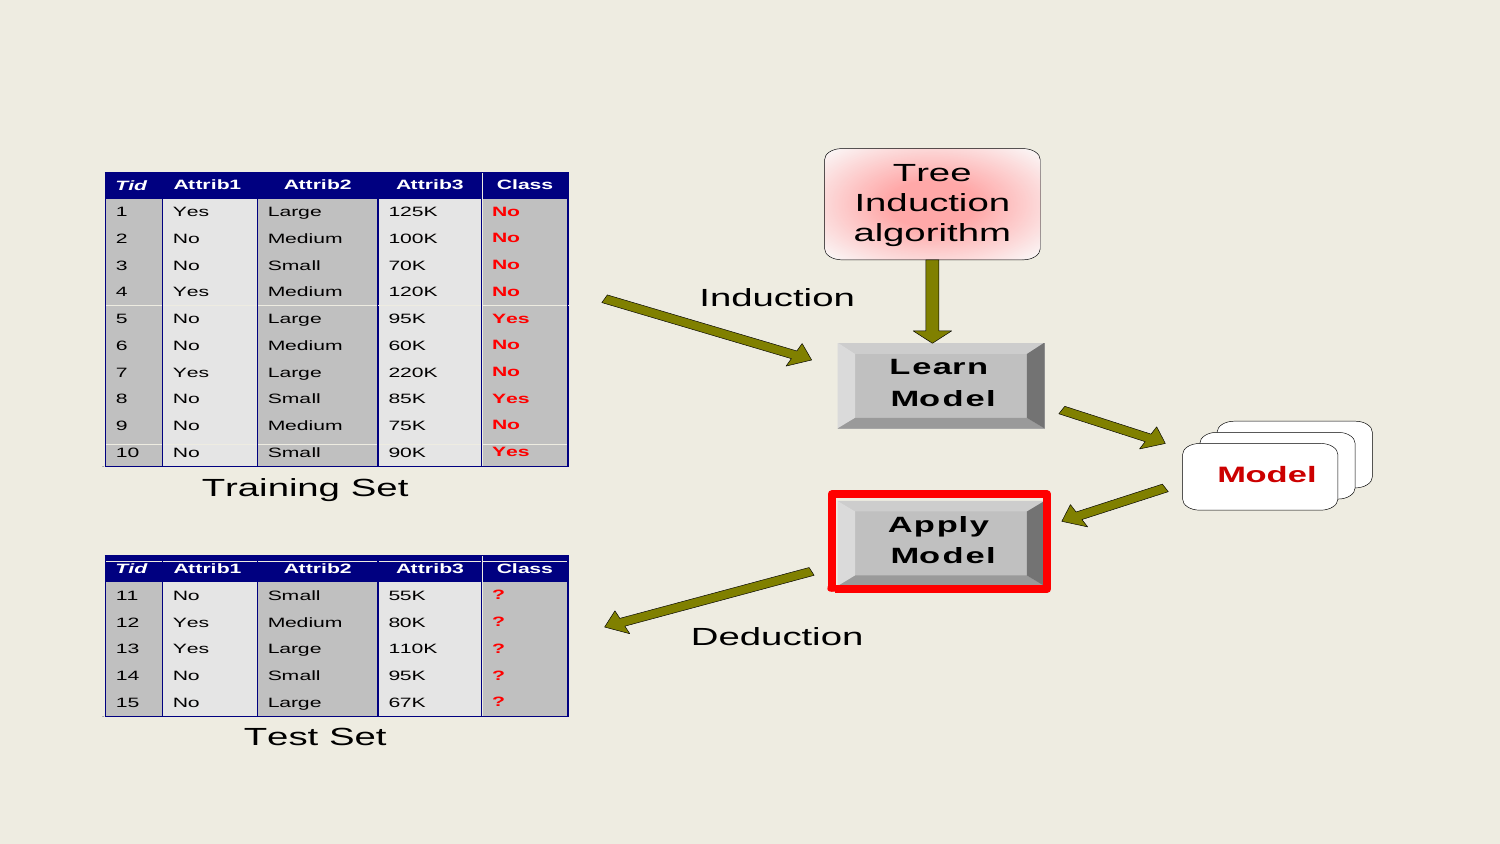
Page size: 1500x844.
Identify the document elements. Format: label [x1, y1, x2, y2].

list [87, 146, 1376, 780]
